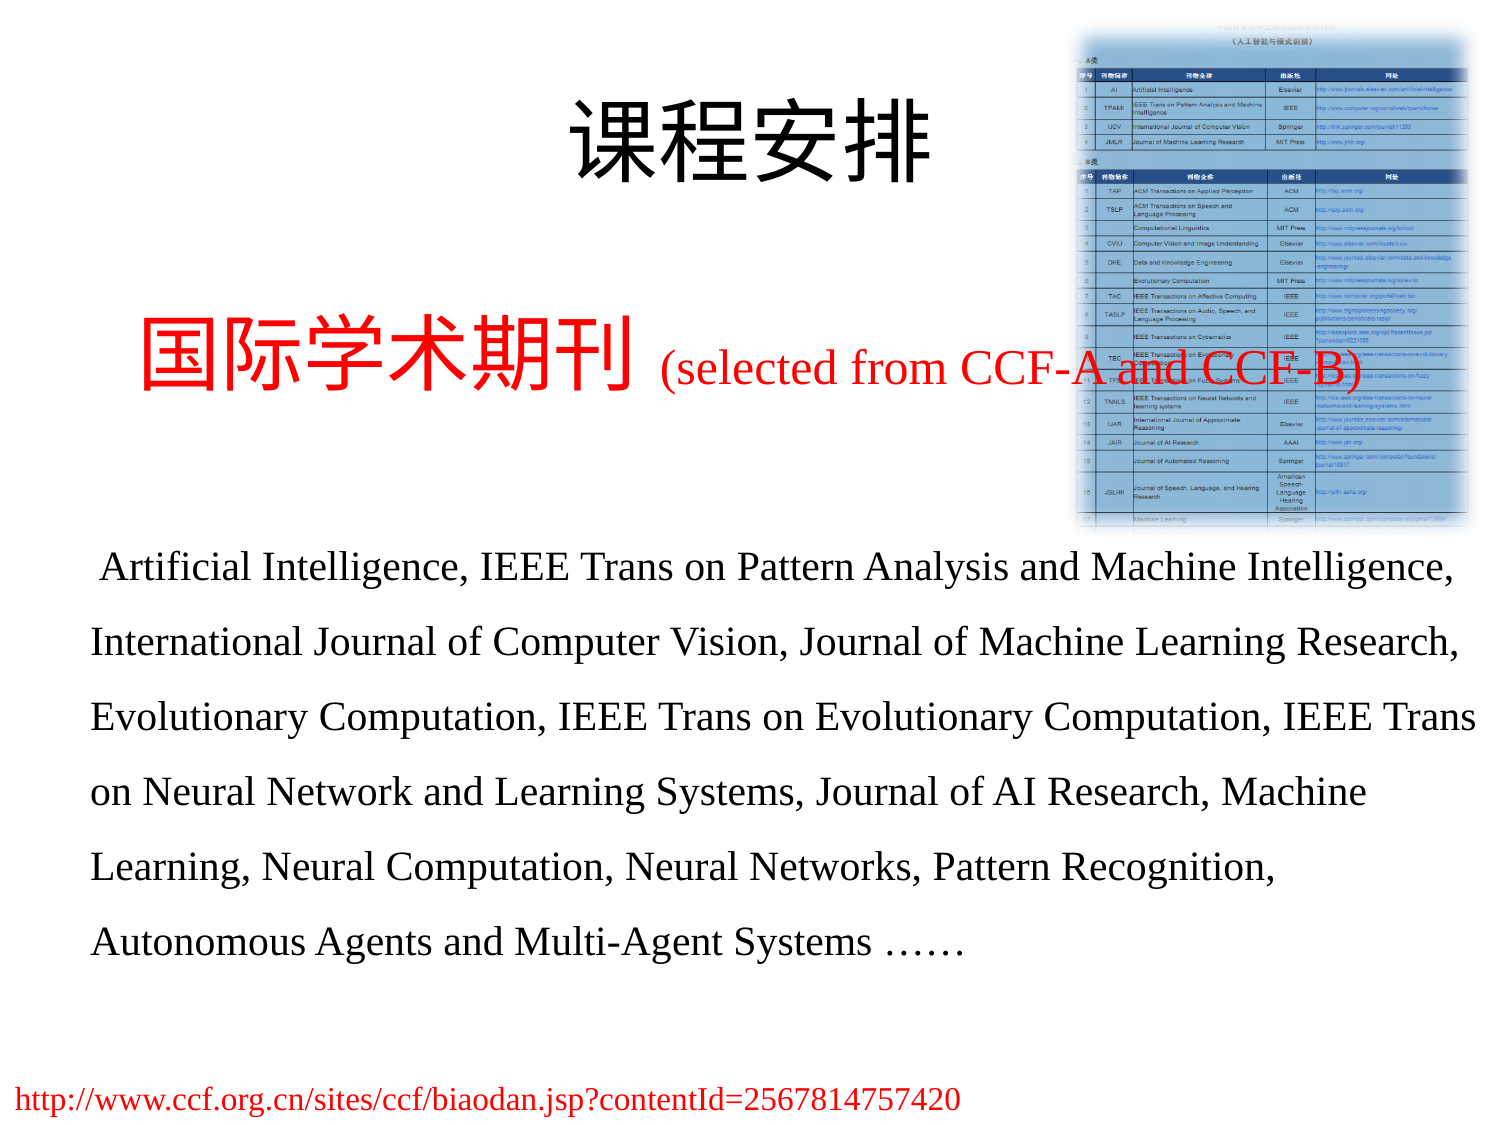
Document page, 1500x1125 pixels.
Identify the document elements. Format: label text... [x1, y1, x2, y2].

text_box http://www.ccf.org.cn/sites/ccf/biaodan.jsp?contentId=2567814757420 [0, 1069, 987, 1125]
list 国际学术期刊 (selected from CCF-A and CCF-B) Artificial Intelligence, IEEE Trans on Pattern Analysis and Machine Intelligence, International Journal of Computer Vision, Journal of Machine Learning Research, Evolutionary Computation, IEEE Trans on Evolutionary Computation, IEEE Trans on Neural Network and Learning Systems, Journal of AI Research, Machine Learning, Neural Computation, Neural Networks, Pattern Recognition, Autonomous Agents and Multi-Agent Systems …… [0, 243, 1500, 1106]
picture [1063, 18, 1482, 540]
title 课程安排 [75, 45, 1058, 233]
